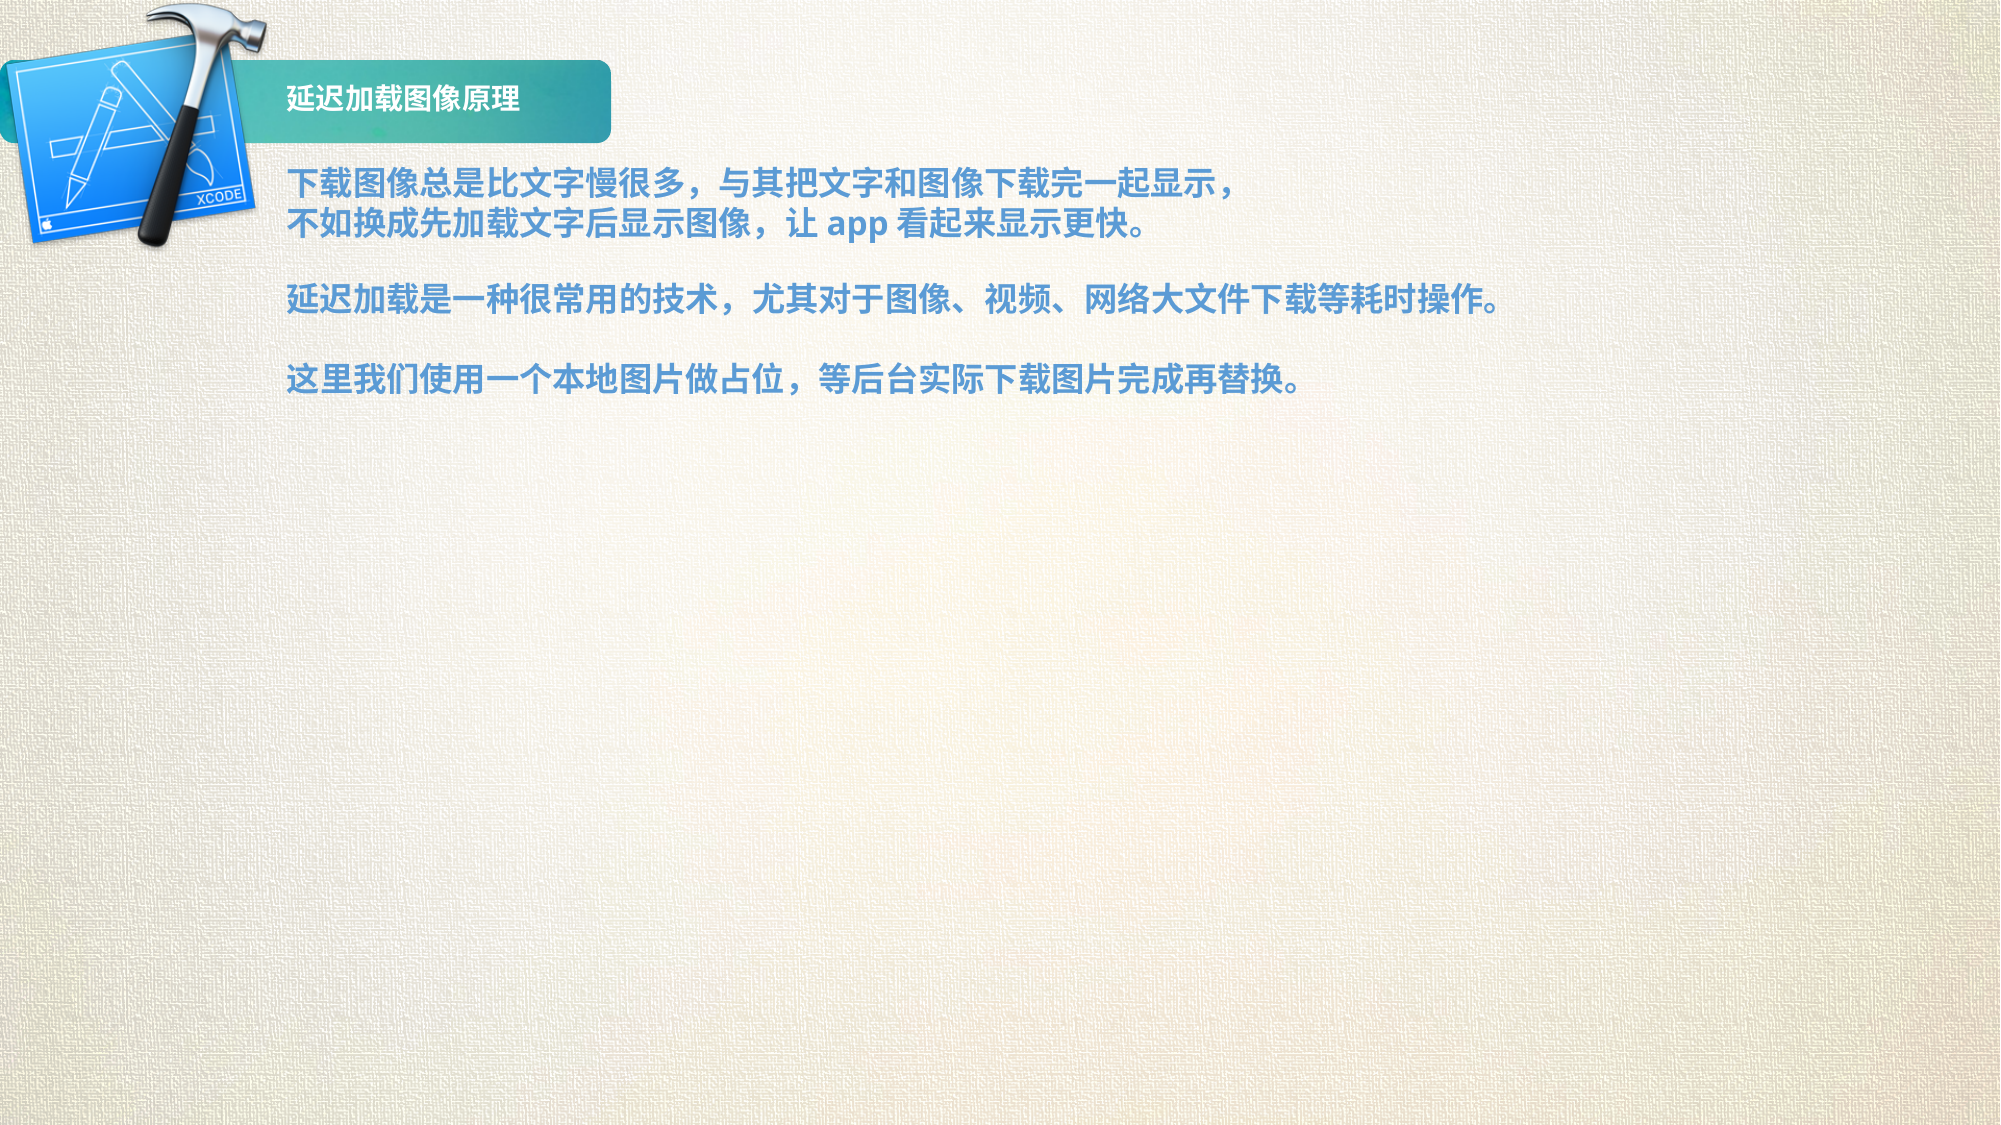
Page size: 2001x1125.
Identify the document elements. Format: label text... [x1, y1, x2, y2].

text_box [272, 72, 611, 170]
picture [0, 0, 2000, 1125]
text_box 延迟加载是一种很常用的技术，尤其对于图像、视频、网络大文件下载等耗时操作。 这里我们使用一个本地图片做占位，等后台实际下载图片完成再替换。 [271, 270, 1920, 406]
text_box 下载图像总是比文字慢很多，与其把文字和图像下载完一起显示， 不如换成先加载文字后显示图像，让app看起来显示更快。 [272, 155, 1920, 250]
text_box [272, 59, 613, 135]
